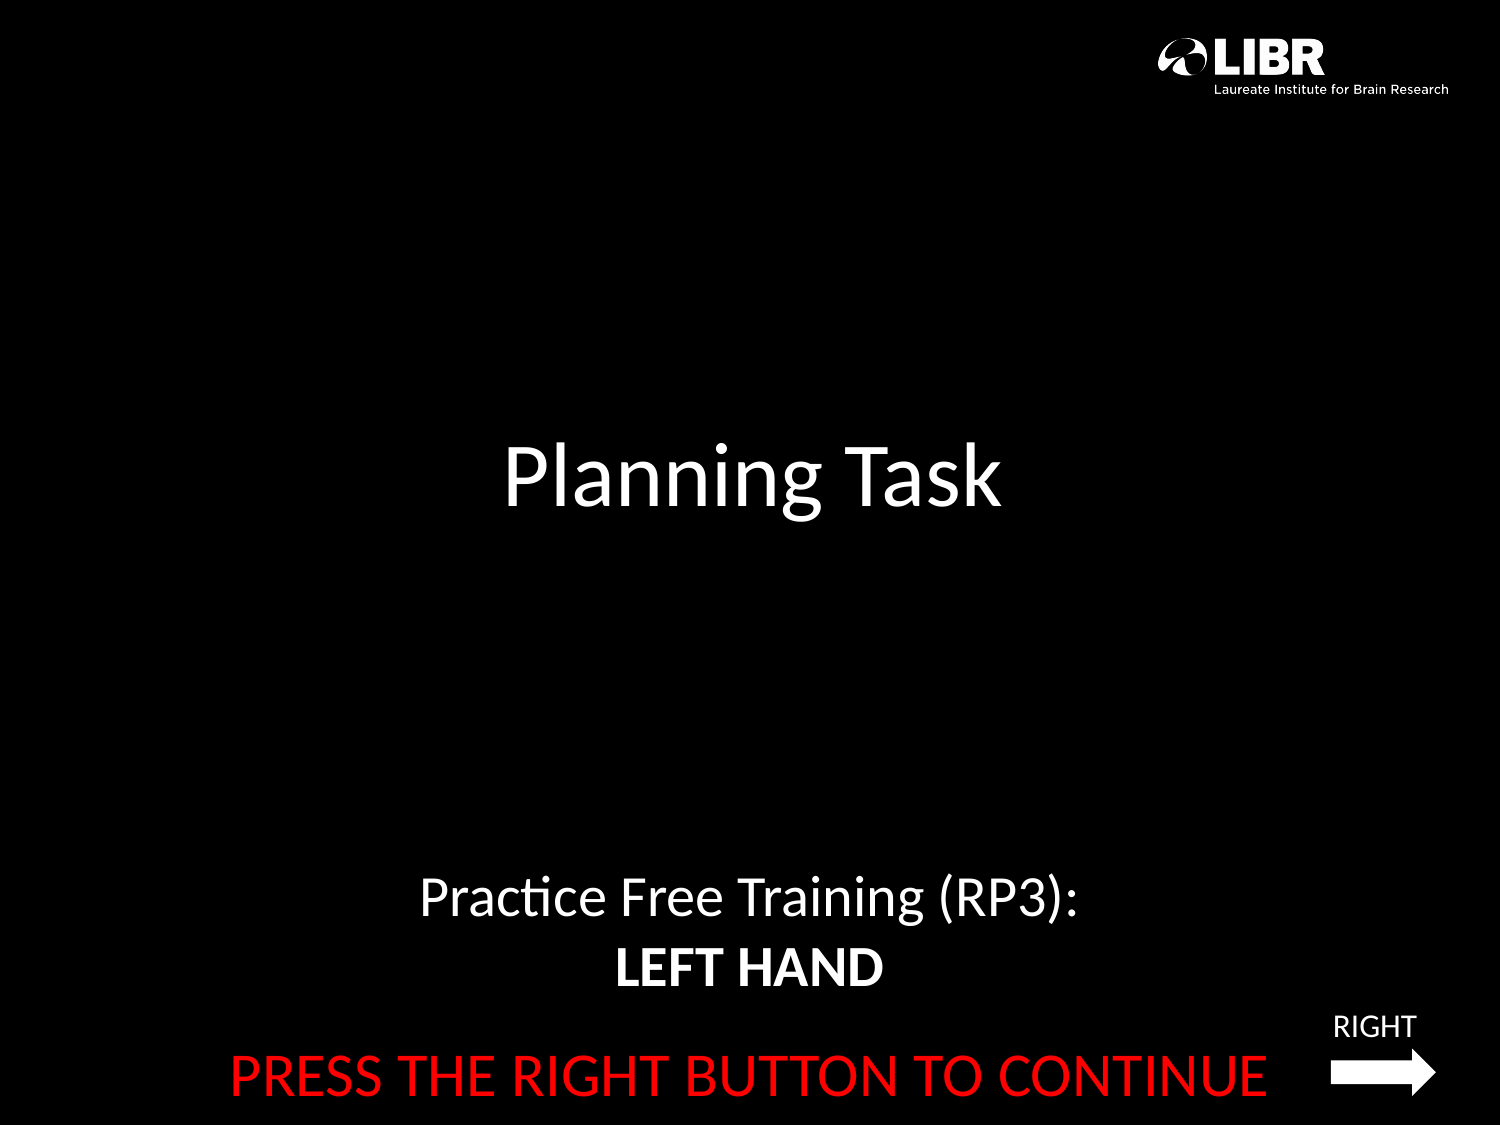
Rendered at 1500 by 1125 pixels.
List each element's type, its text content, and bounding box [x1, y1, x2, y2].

text_box [1330, 1047, 1437, 1097]
text_box Practice Free Training (RP3): LEFT HAND [363, 850, 1137, 1005]
text_box RIGHT [1249, 996, 1500, 1125]
text_box PRESS THE RIGHT BUTTON TO CONTINUE [0, 1017, 1249, 1125]
picture [1158, 38, 1448, 94]
title Planning Task [59, 349, 1448, 591]
